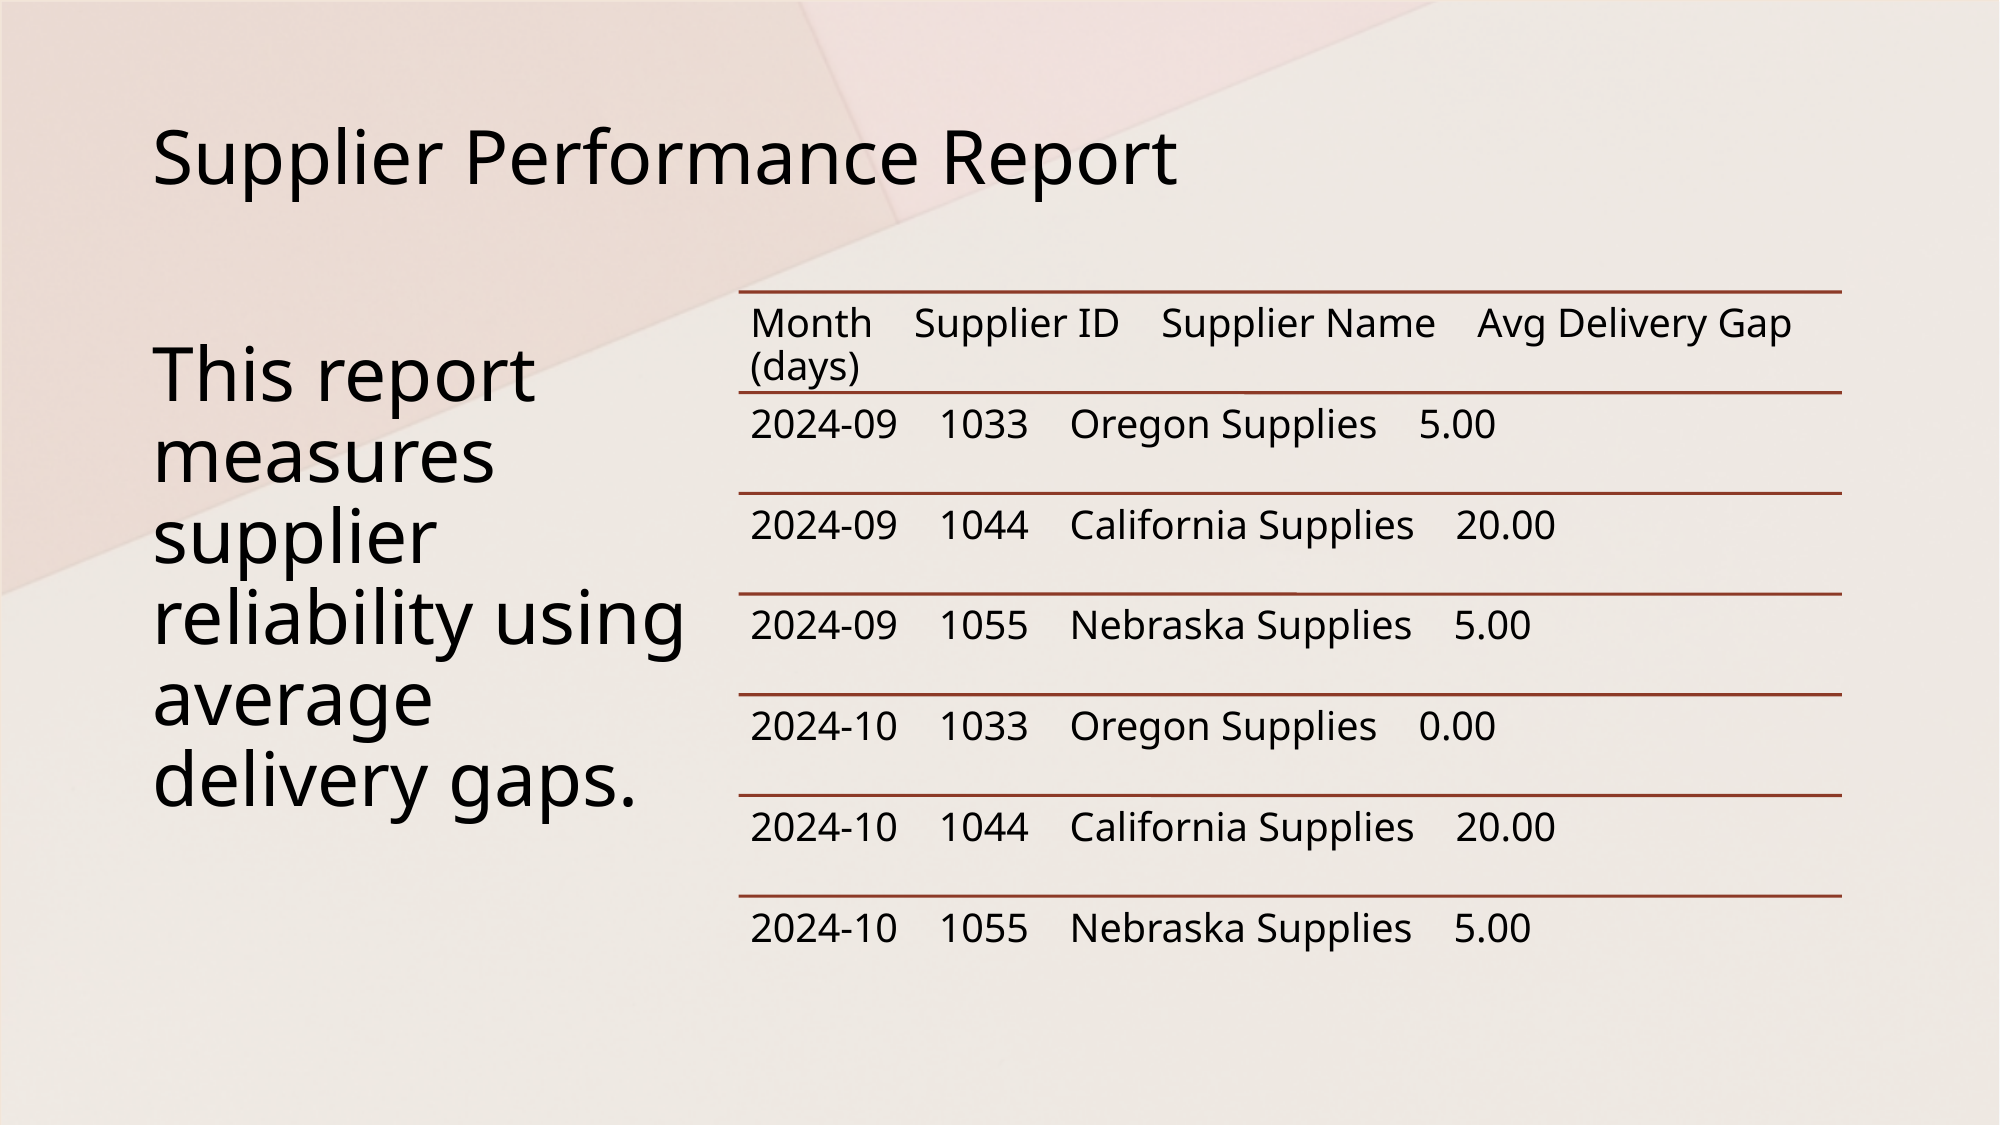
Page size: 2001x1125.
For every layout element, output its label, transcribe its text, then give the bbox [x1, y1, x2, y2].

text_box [738, 291, 1843, 998]
title Supplier Performance Report [137, 43, 1842, 278]
list This report measures supplier reliability using average delivery gaps. [137, 291, 711, 997]
